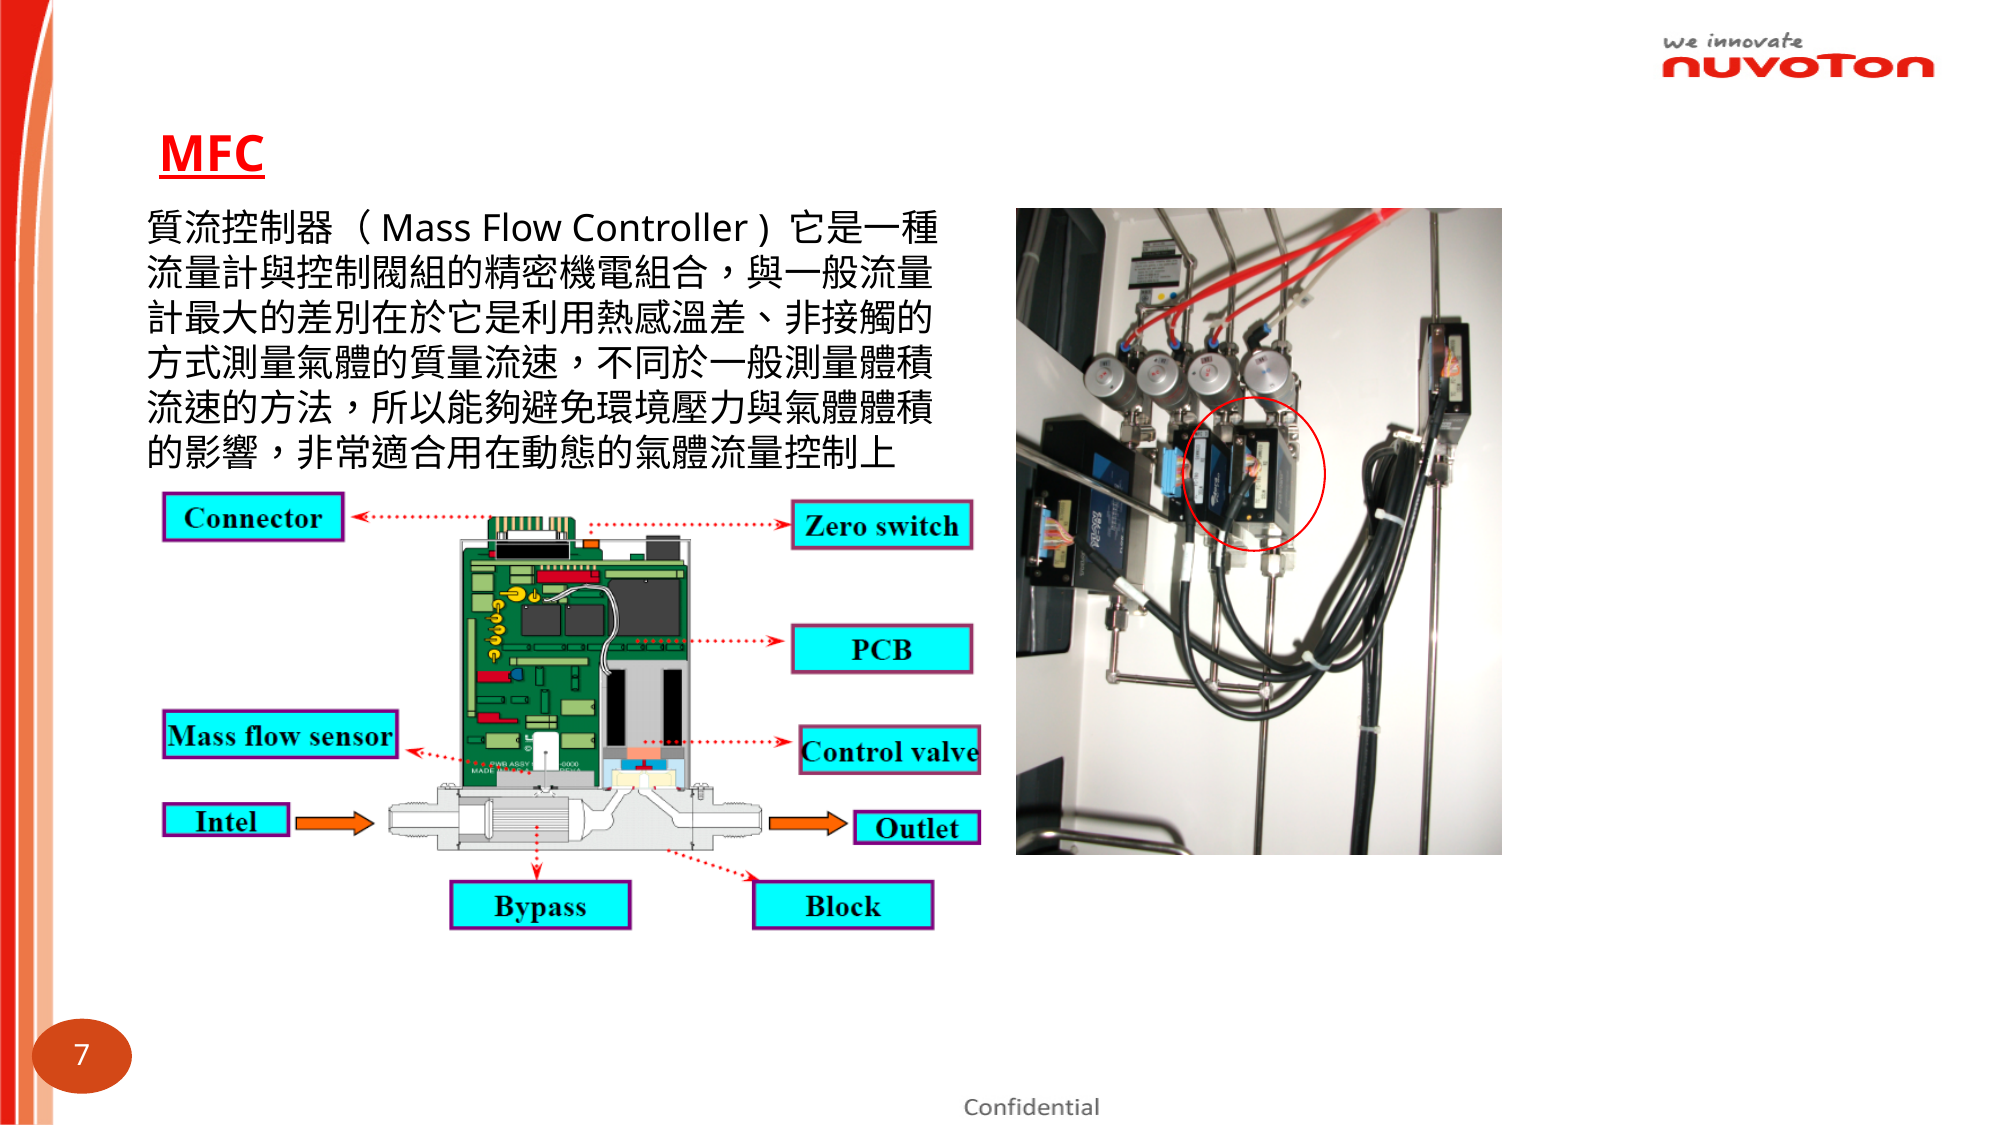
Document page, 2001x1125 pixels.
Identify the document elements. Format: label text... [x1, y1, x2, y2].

slide_number 7 [31, 1018, 132, 1094]
text_box MFC [143, 113, 289, 189]
picture [0, 0, 2000, 1125]
text_box 質流控制器（Mass Flow Controller ) 它是一種流量計與控制閥組的精密機電組合，與一般流量計最大的差別在於它是利用熱感溫差、非接觸的方式測量氣體的質量流速，不同於一般測量體積流速的方法，所以能夠避免環境壓力與氣體體積的影響，非常適合用在動態的氣體流量控制上 [131, 196, 959, 482]
